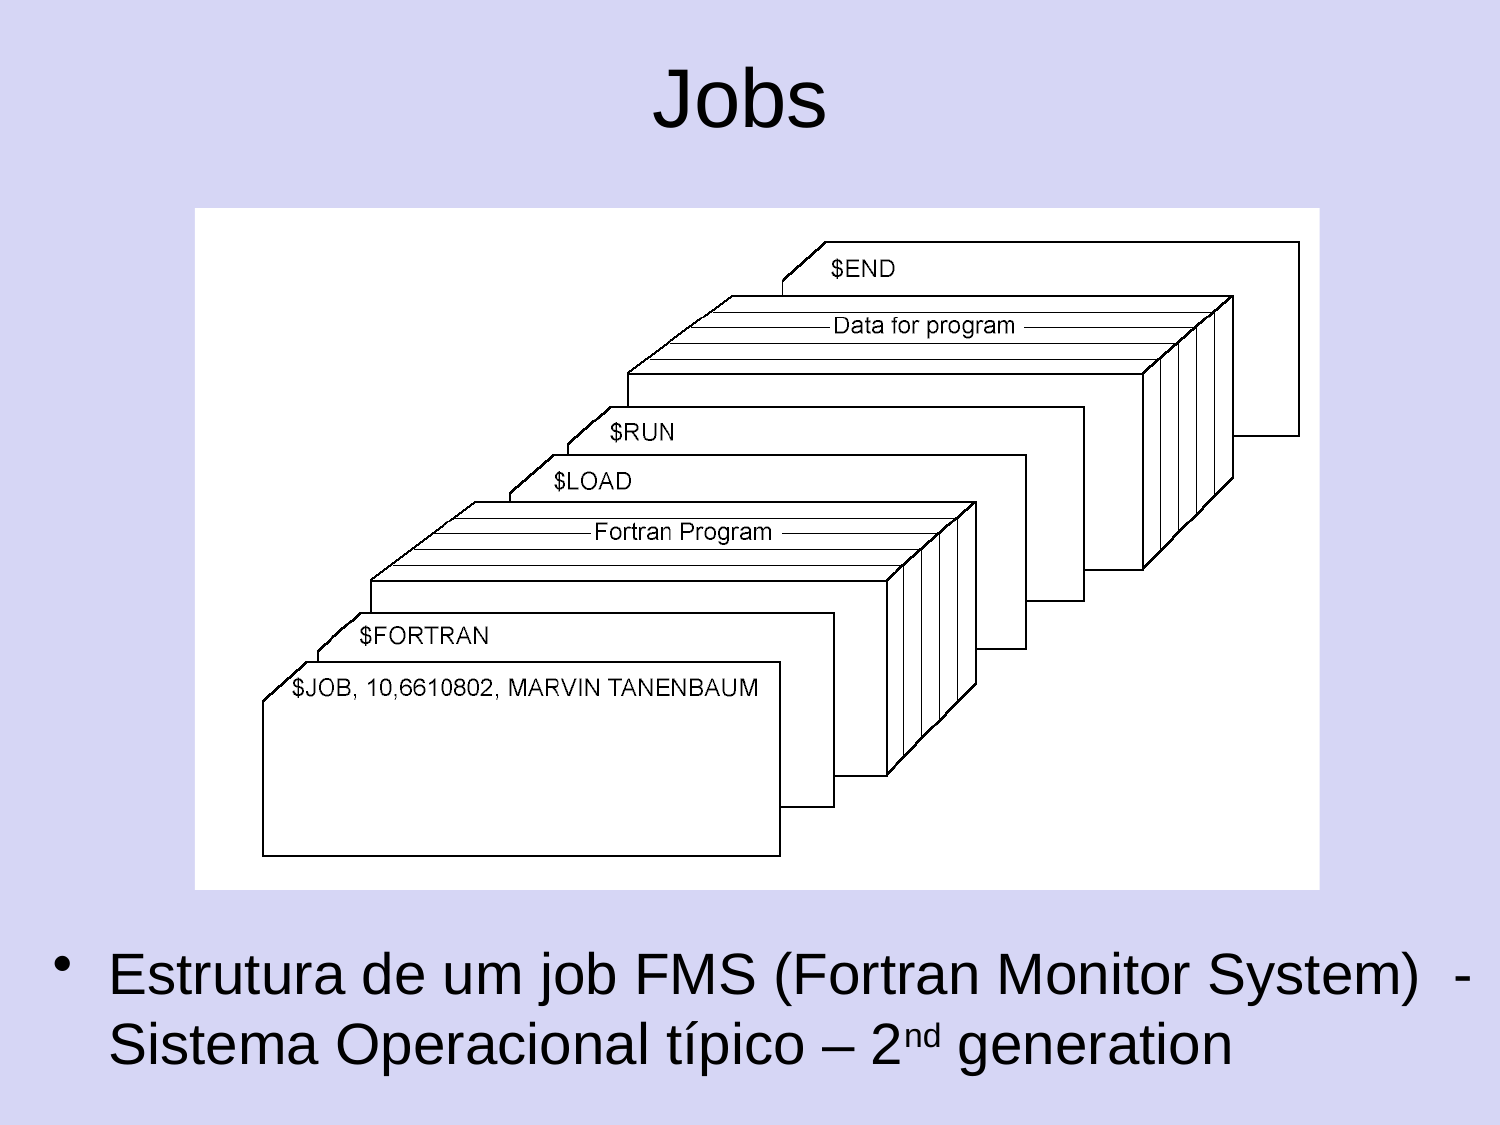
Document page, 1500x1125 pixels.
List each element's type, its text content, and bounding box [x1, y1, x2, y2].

title Jobs [102, 0, 1379, 188]
list Estrutura de um job FMS (Fortran Monitor System) - Sistema Operacional típico – 2nd generation [37, 928, 1500, 1086]
picture [194, 207, 1320, 890]
